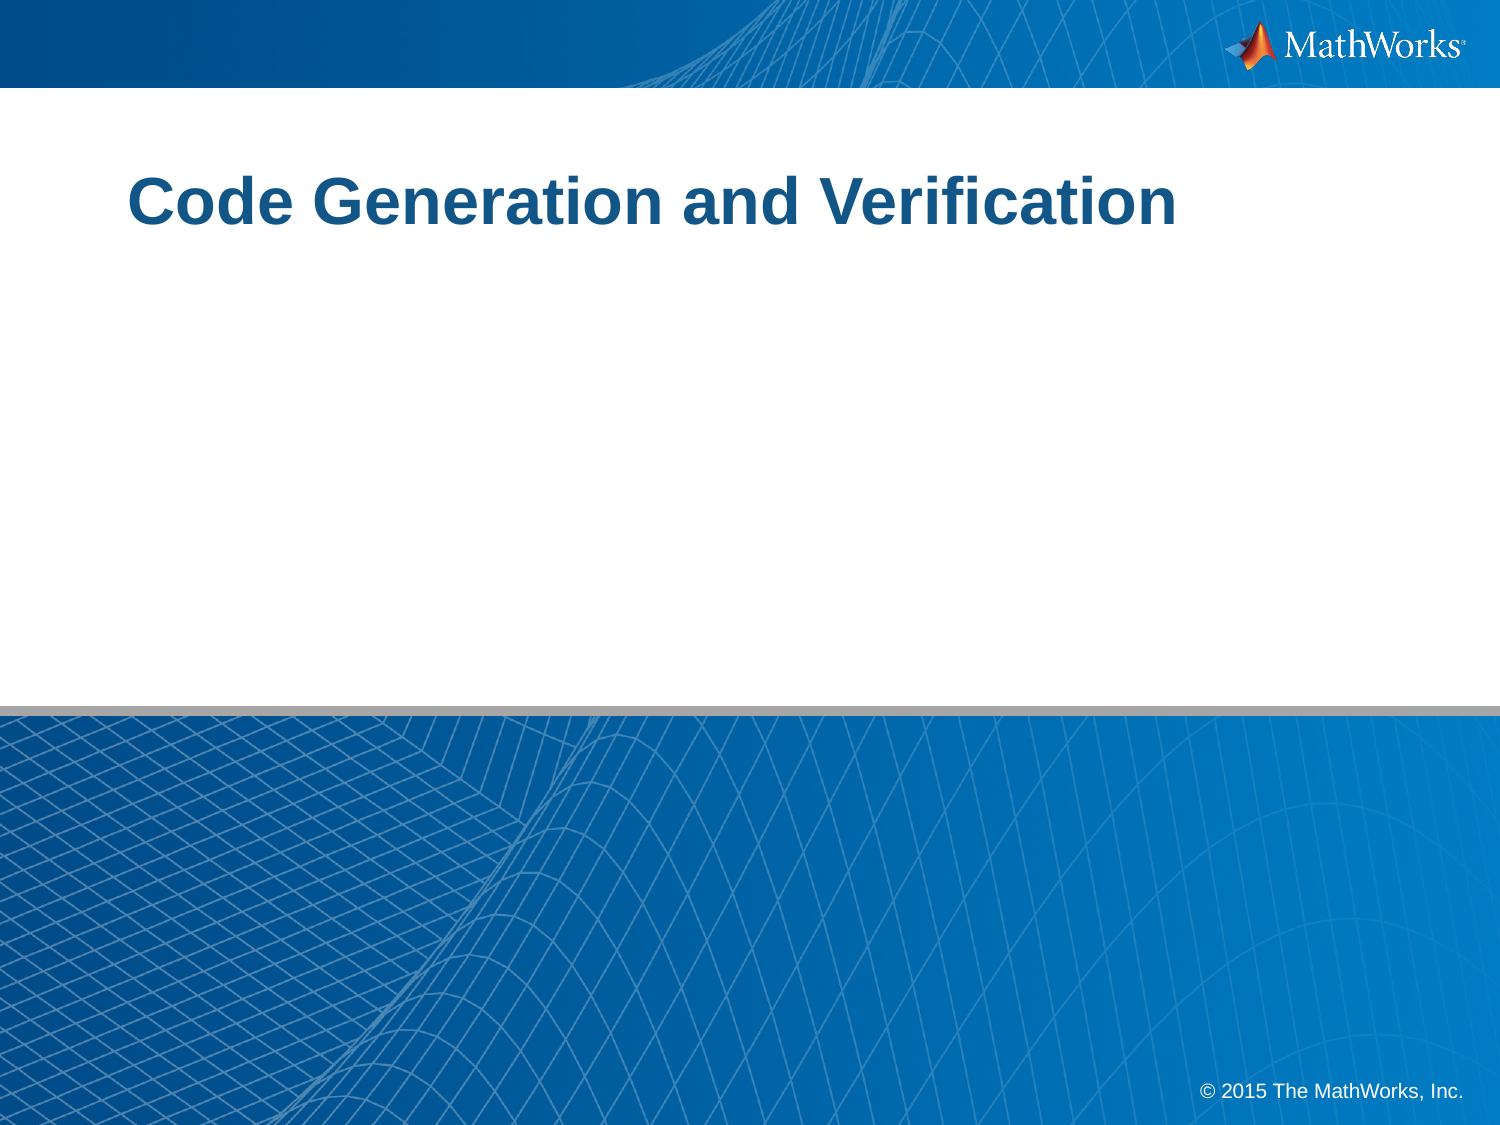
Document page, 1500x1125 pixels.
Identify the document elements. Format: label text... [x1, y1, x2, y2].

title Code Generation and Verification [112, 149, 1388, 450]
picture [0, 716, 1500, 1125]
picture [0, 0, 1500, 706]
